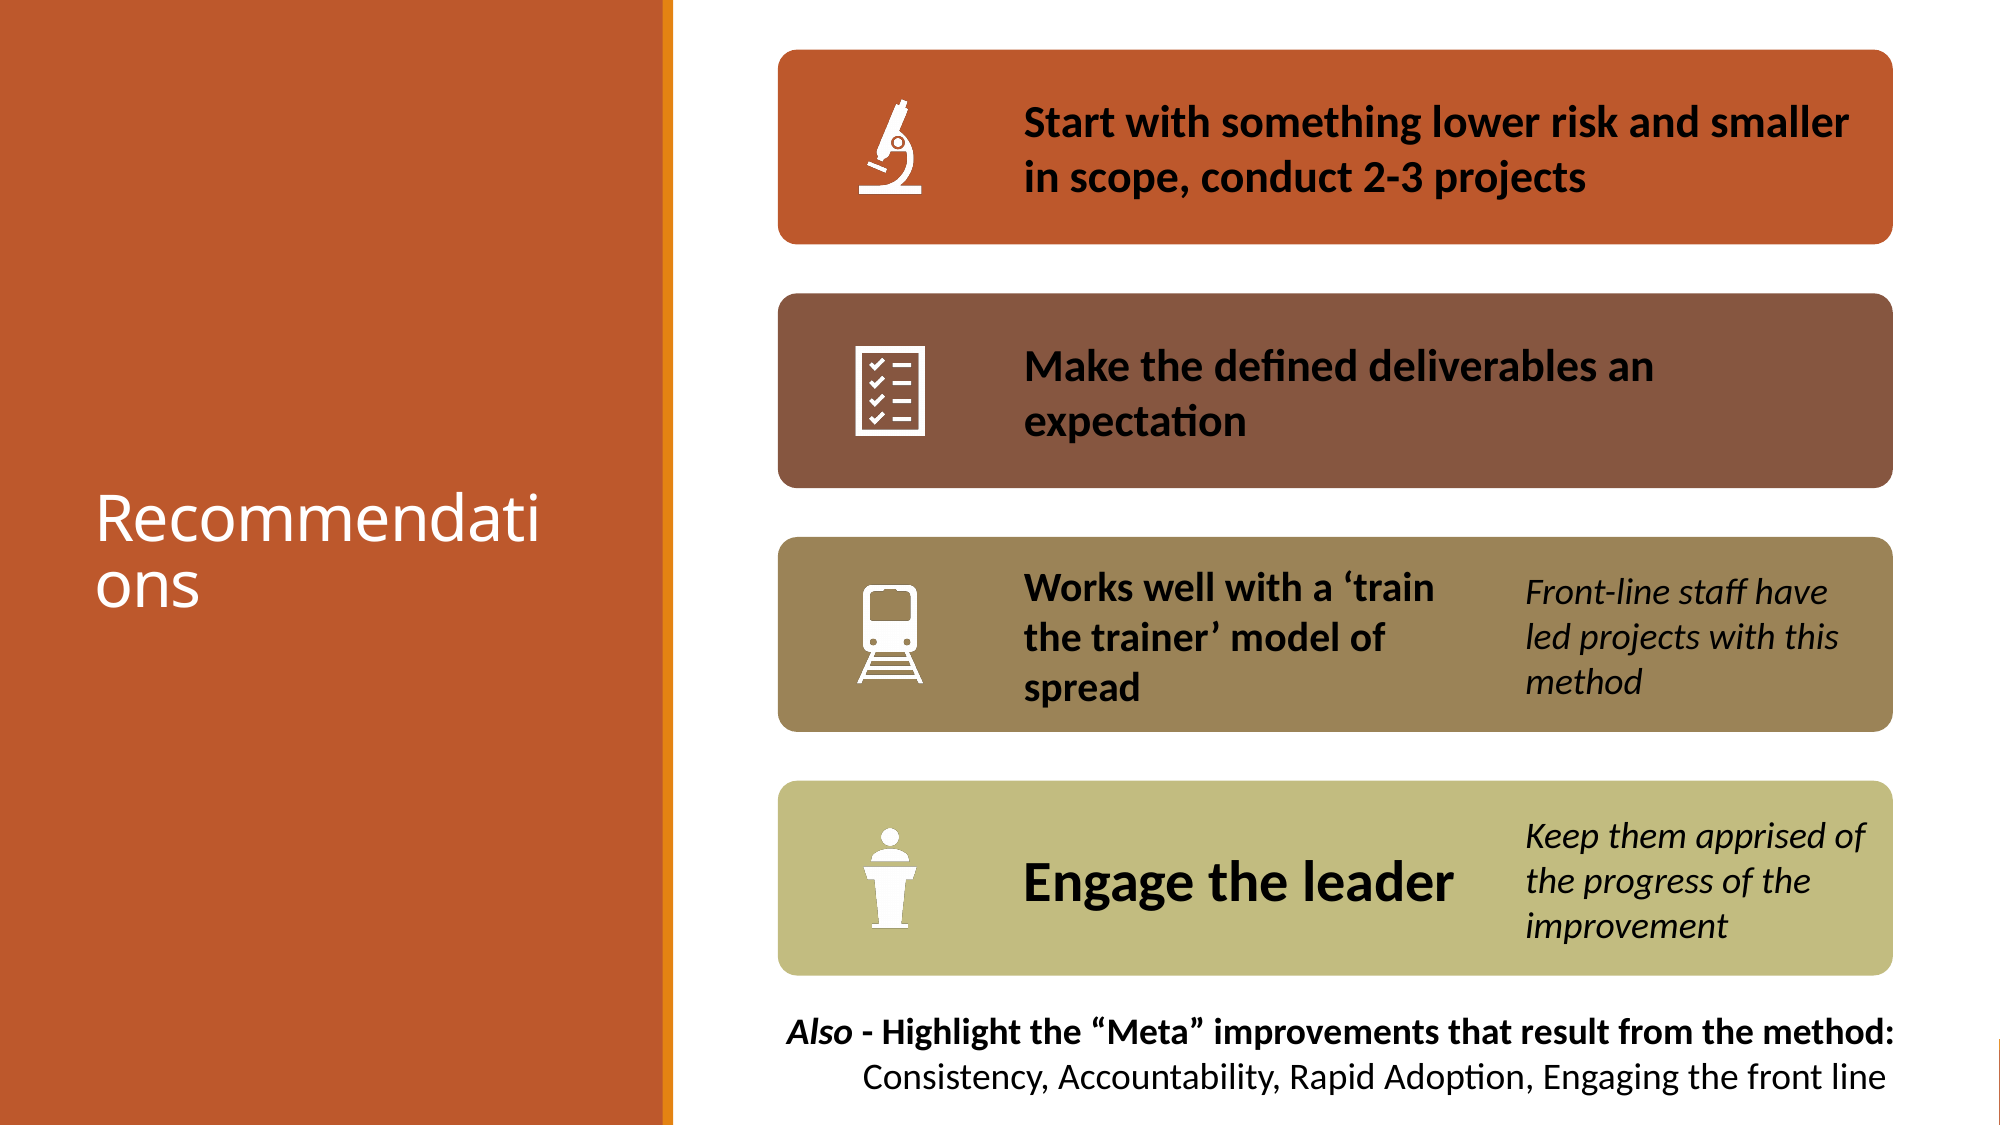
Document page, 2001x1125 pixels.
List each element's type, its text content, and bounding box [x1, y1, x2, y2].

title Recommendations [79, 81, 586, 1029]
text_box [0, 0, 661, 1125]
text_box [661, 0, 674, 1125]
text_box [674, 0, 2000, 1125]
text_box Also - Highlight the “Meta” improvements that result from the method: Consistency, Accountability, Rapid Adoption, Engaging the front line [770, 1000, 1921, 1125]
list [777, 48, 1894, 977]
